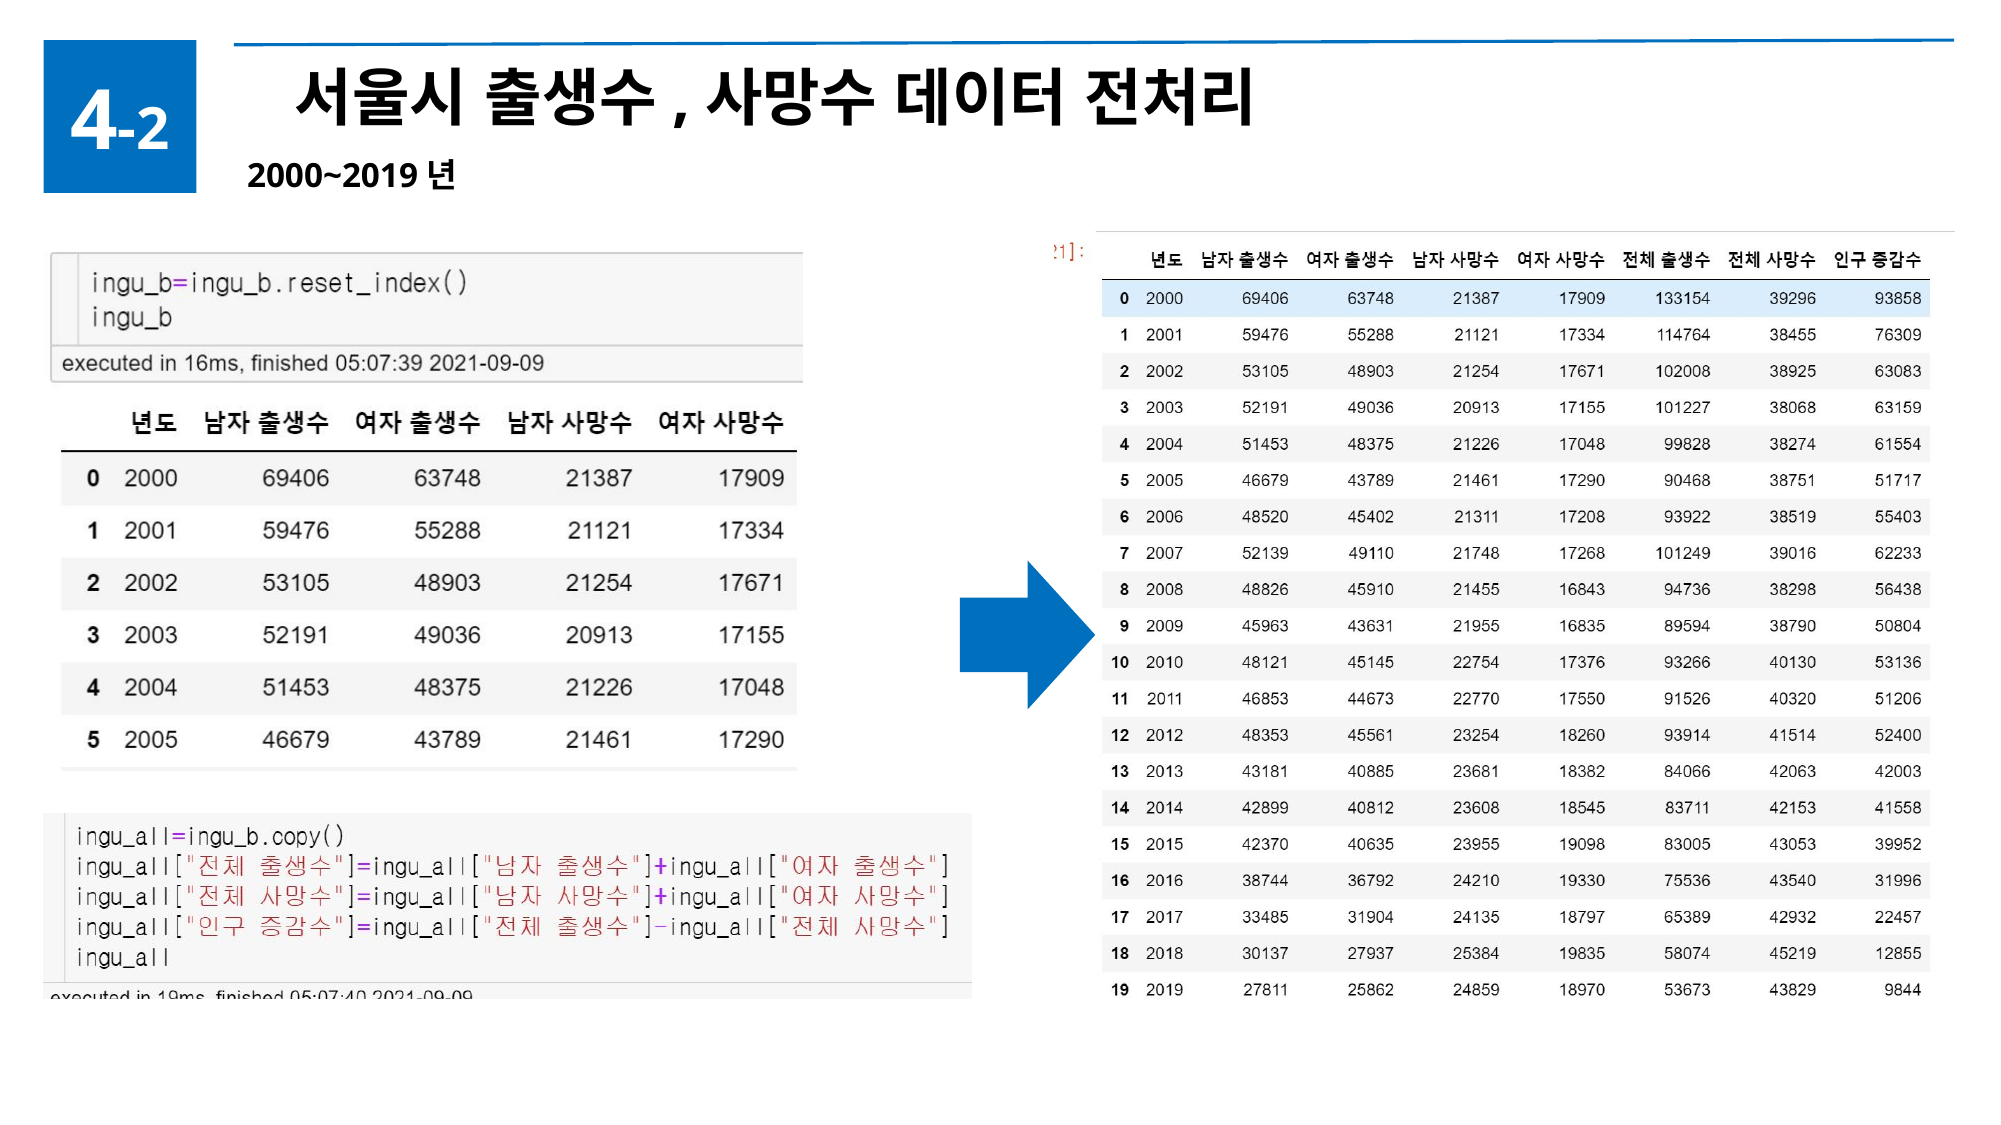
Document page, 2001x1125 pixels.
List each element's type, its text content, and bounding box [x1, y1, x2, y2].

picture [43, 252, 803, 771]
text_box [43, 39, 198, 194]
text_box [958, 557, 1054, 713]
picture [43, 813, 972, 999]
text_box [224, 50, 1328, 203]
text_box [233, 40, 1955, 45]
text_box 4-2 [43, 58, 197, 174]
picture [1054, 231, 1972, 1028]
